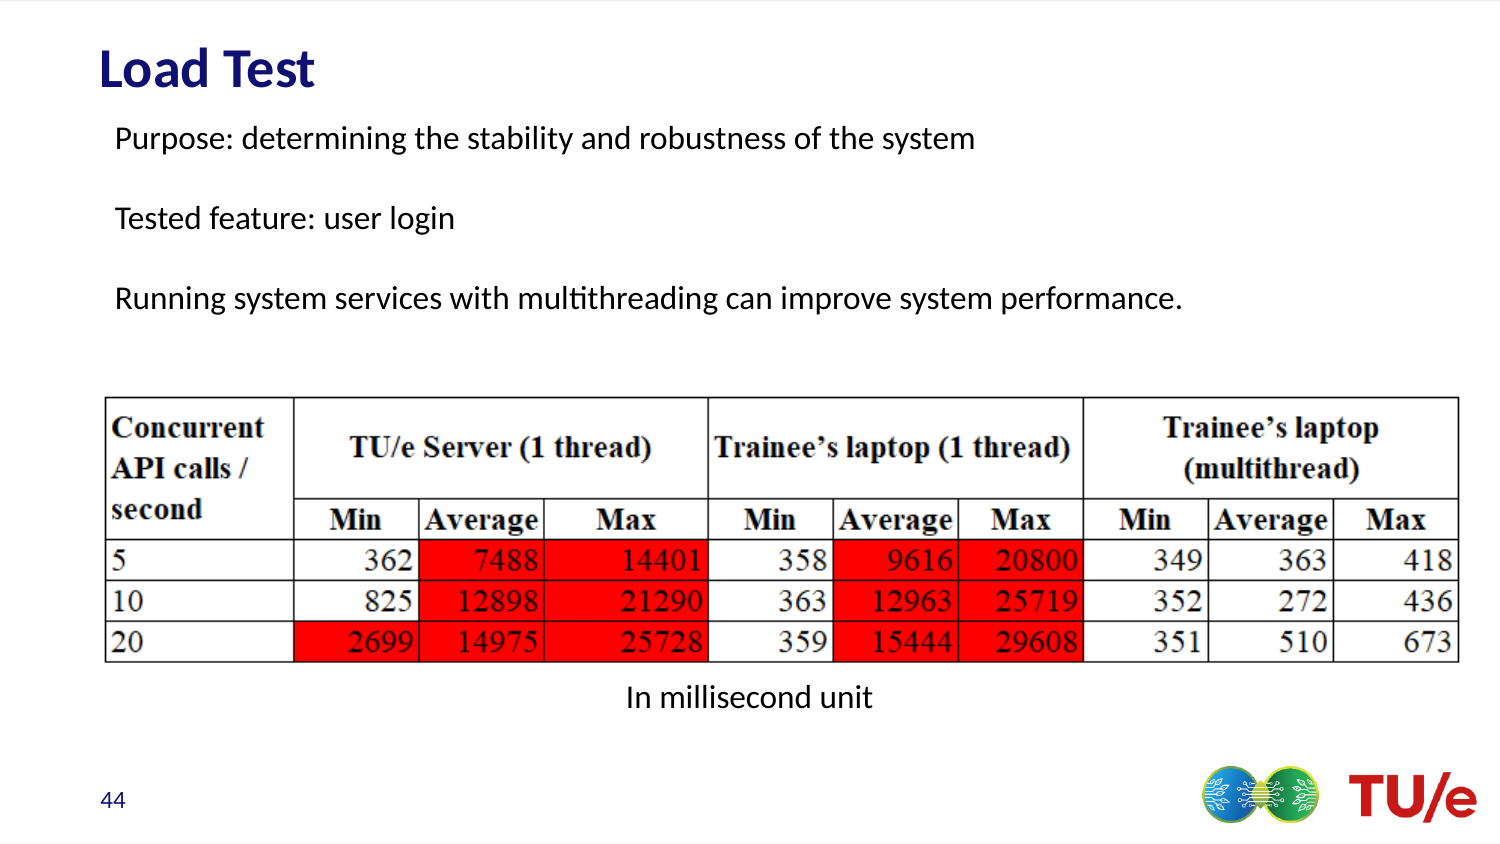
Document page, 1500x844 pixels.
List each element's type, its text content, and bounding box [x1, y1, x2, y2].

picture [99, 391, 1467, 669]
slide_number 44 [100, 783, 199, 841]
picture [1336, 759, 1489, 835]
picture [1191, 765, 1328, 824]
text_box Purpose: determining the stability and robustness of the system Tested feature: user login Running system services with multithreading can improve system performance. In millisecond unit [99, 108, 1400, 391]
text_box [0, 0, 1500, 752]
text_box Purpose: determining the stability and robustness of the system Tested feature: user login Running system services with multithreading can improve system performance. In millisecond unit [99, 669, 1400, 723]
title Load Test [99, 42, 1400, 107]
